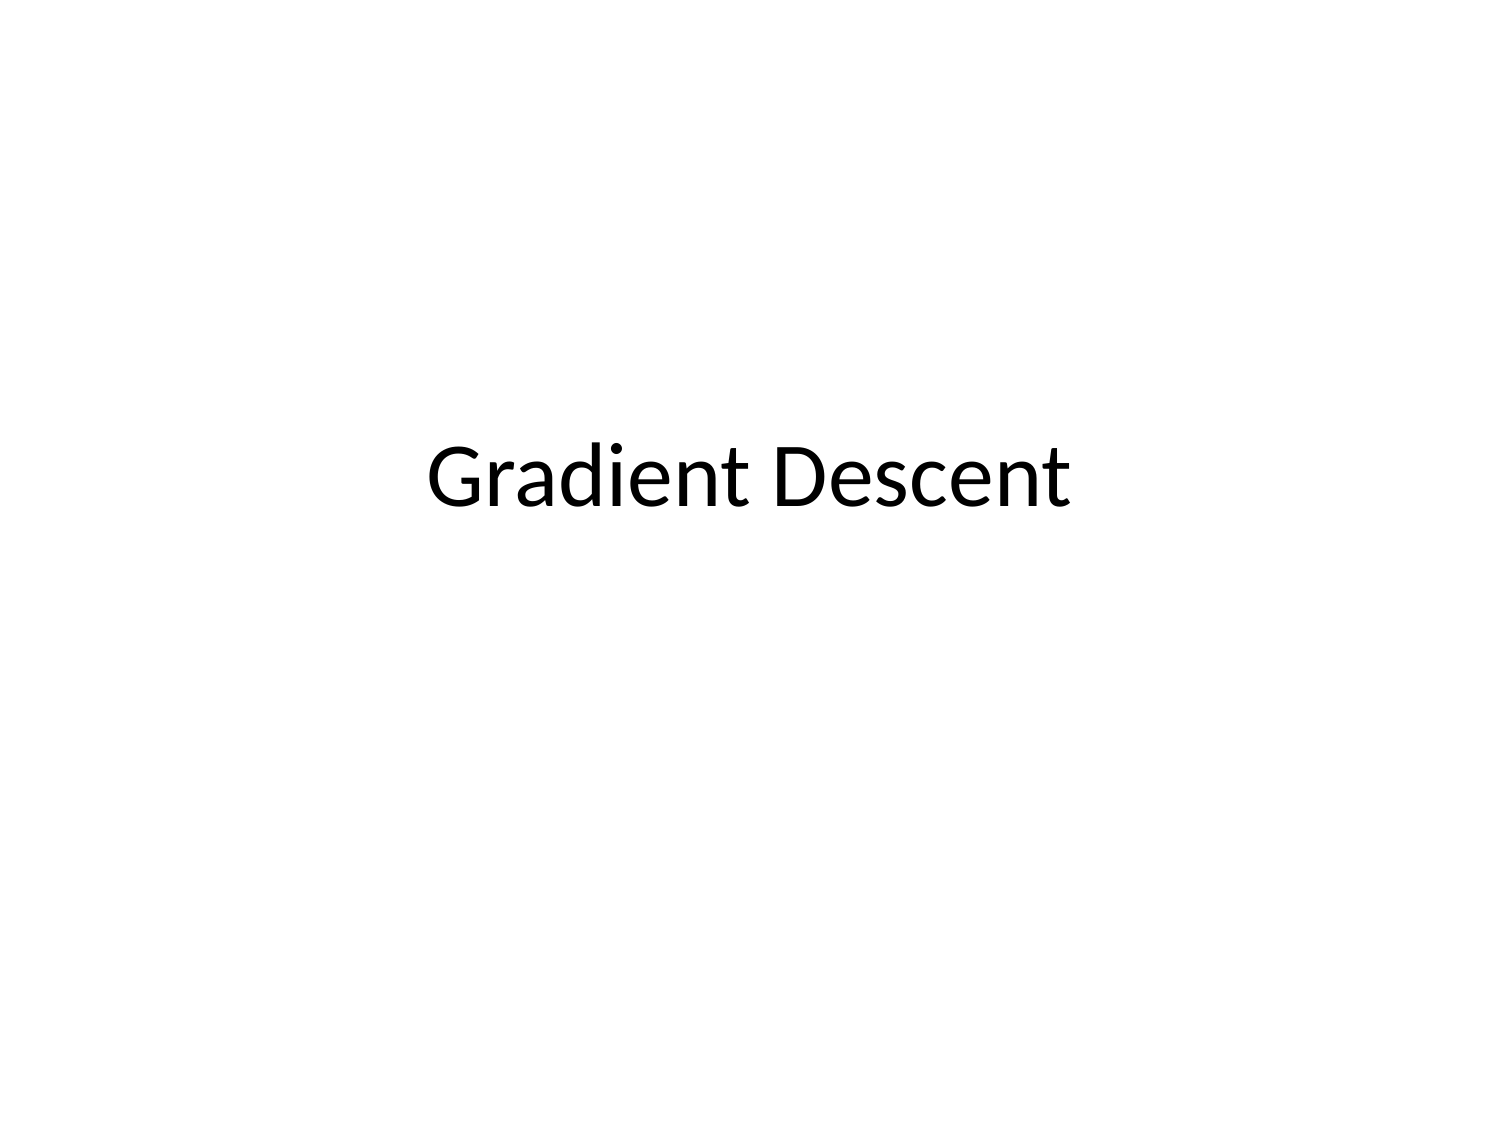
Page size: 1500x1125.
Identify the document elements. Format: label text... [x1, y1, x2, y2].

title Gradient Descent [112, 349, 1388, 591]
